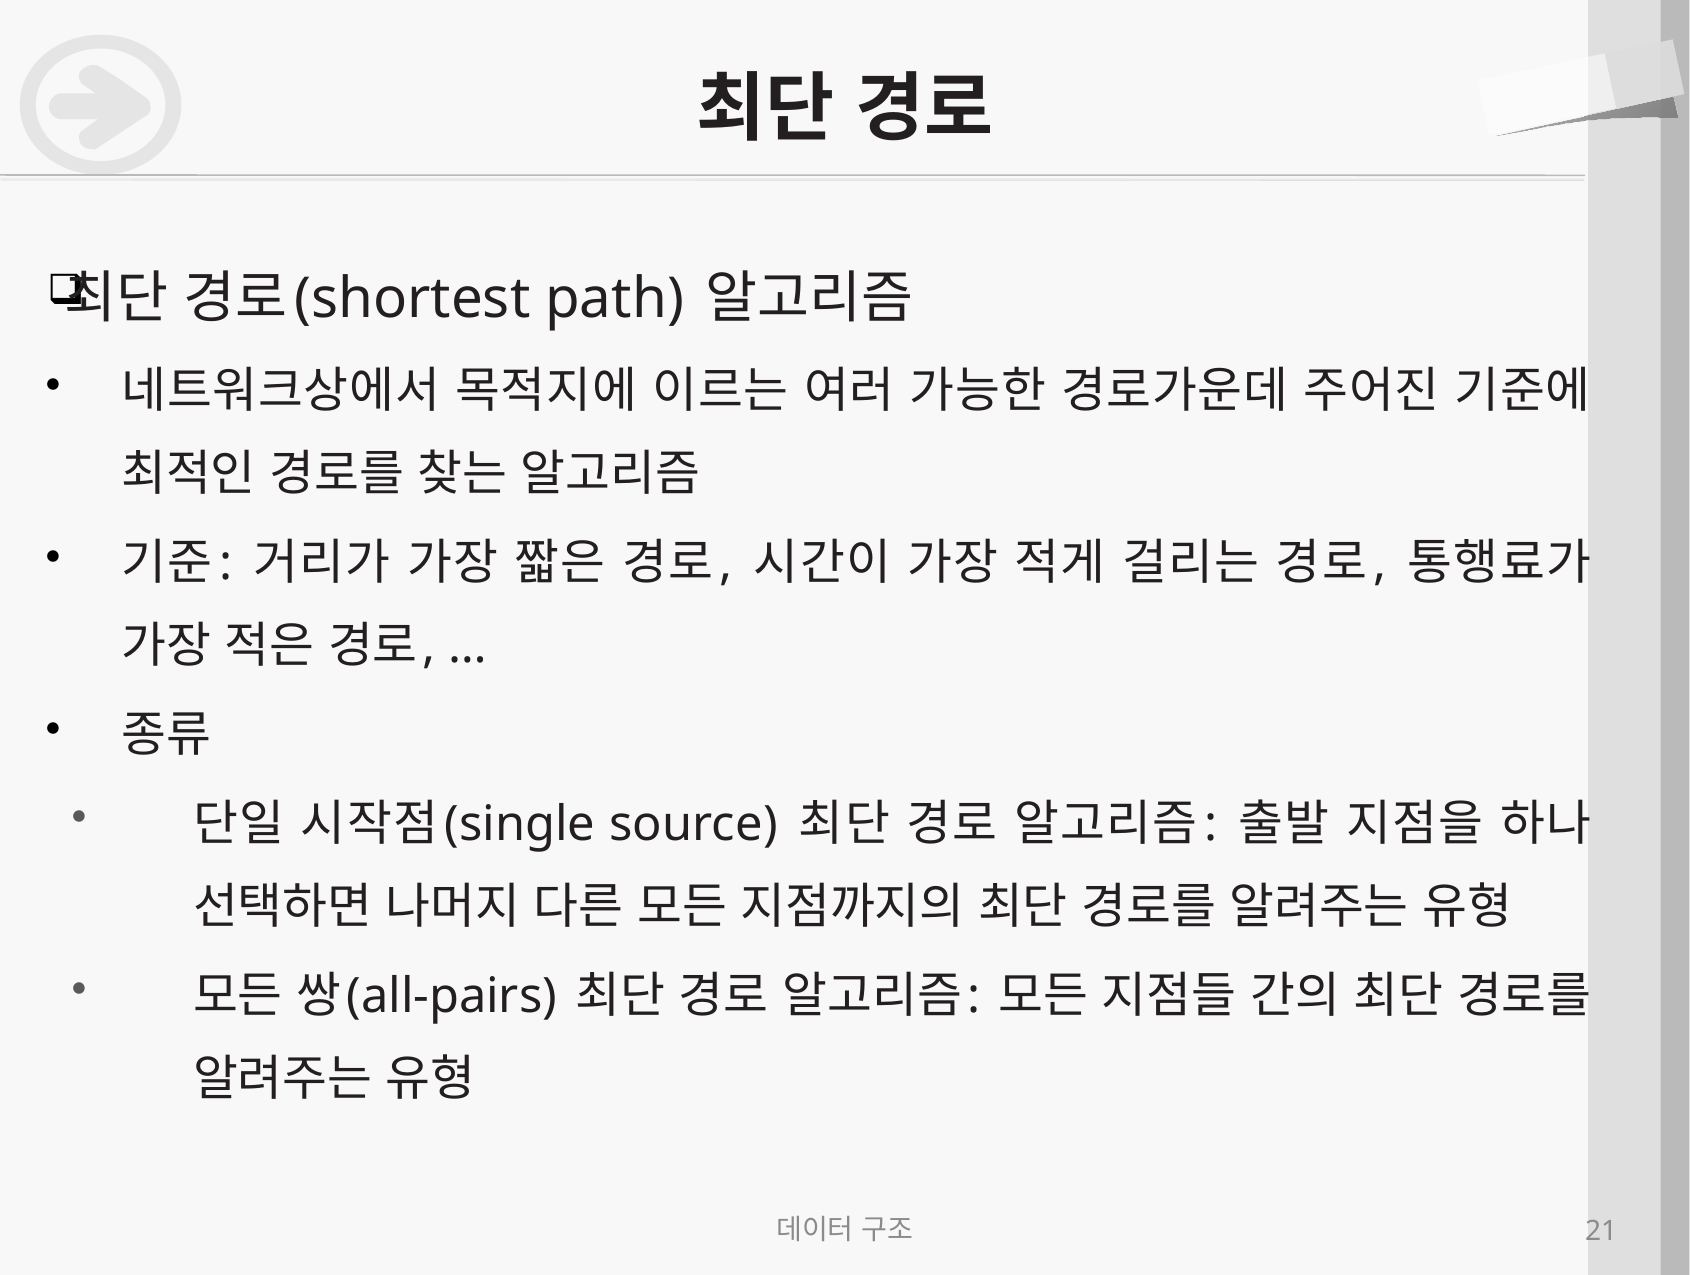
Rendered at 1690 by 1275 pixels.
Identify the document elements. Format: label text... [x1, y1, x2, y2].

footer 데이터 구조 [577, 1203, 1113, 1260]
slide_number 21 [1238, 1203, 1633, 1260]
text_box 최단 경로(shortest path) 알고리즘 네트워크상에서 목적지에 이르는 여러 가능한 경로가운데 주어진 기준에 최적인 경로를 찾는 알고리즘 기준: 거리가 가장 짧은 경로, 시간이 가장 적게 걸리는 경로, 통행료가 가장 적은 경로, … 종류 단일 시작점(single source) 최단 경로 알고리즘: 출발 지점을 하나 선택하면 나머지 다른 모든 지점까지의 최단 경로를 알려주는 유형 모든 쌍(all-pairs) 최단 경로 알고리즘: 모든 지점들 간의 최단 경로를 알려주는 유형 [32, 225, 1608, 1150]
title 최단 경로 [57, 28, 1633, 181]
